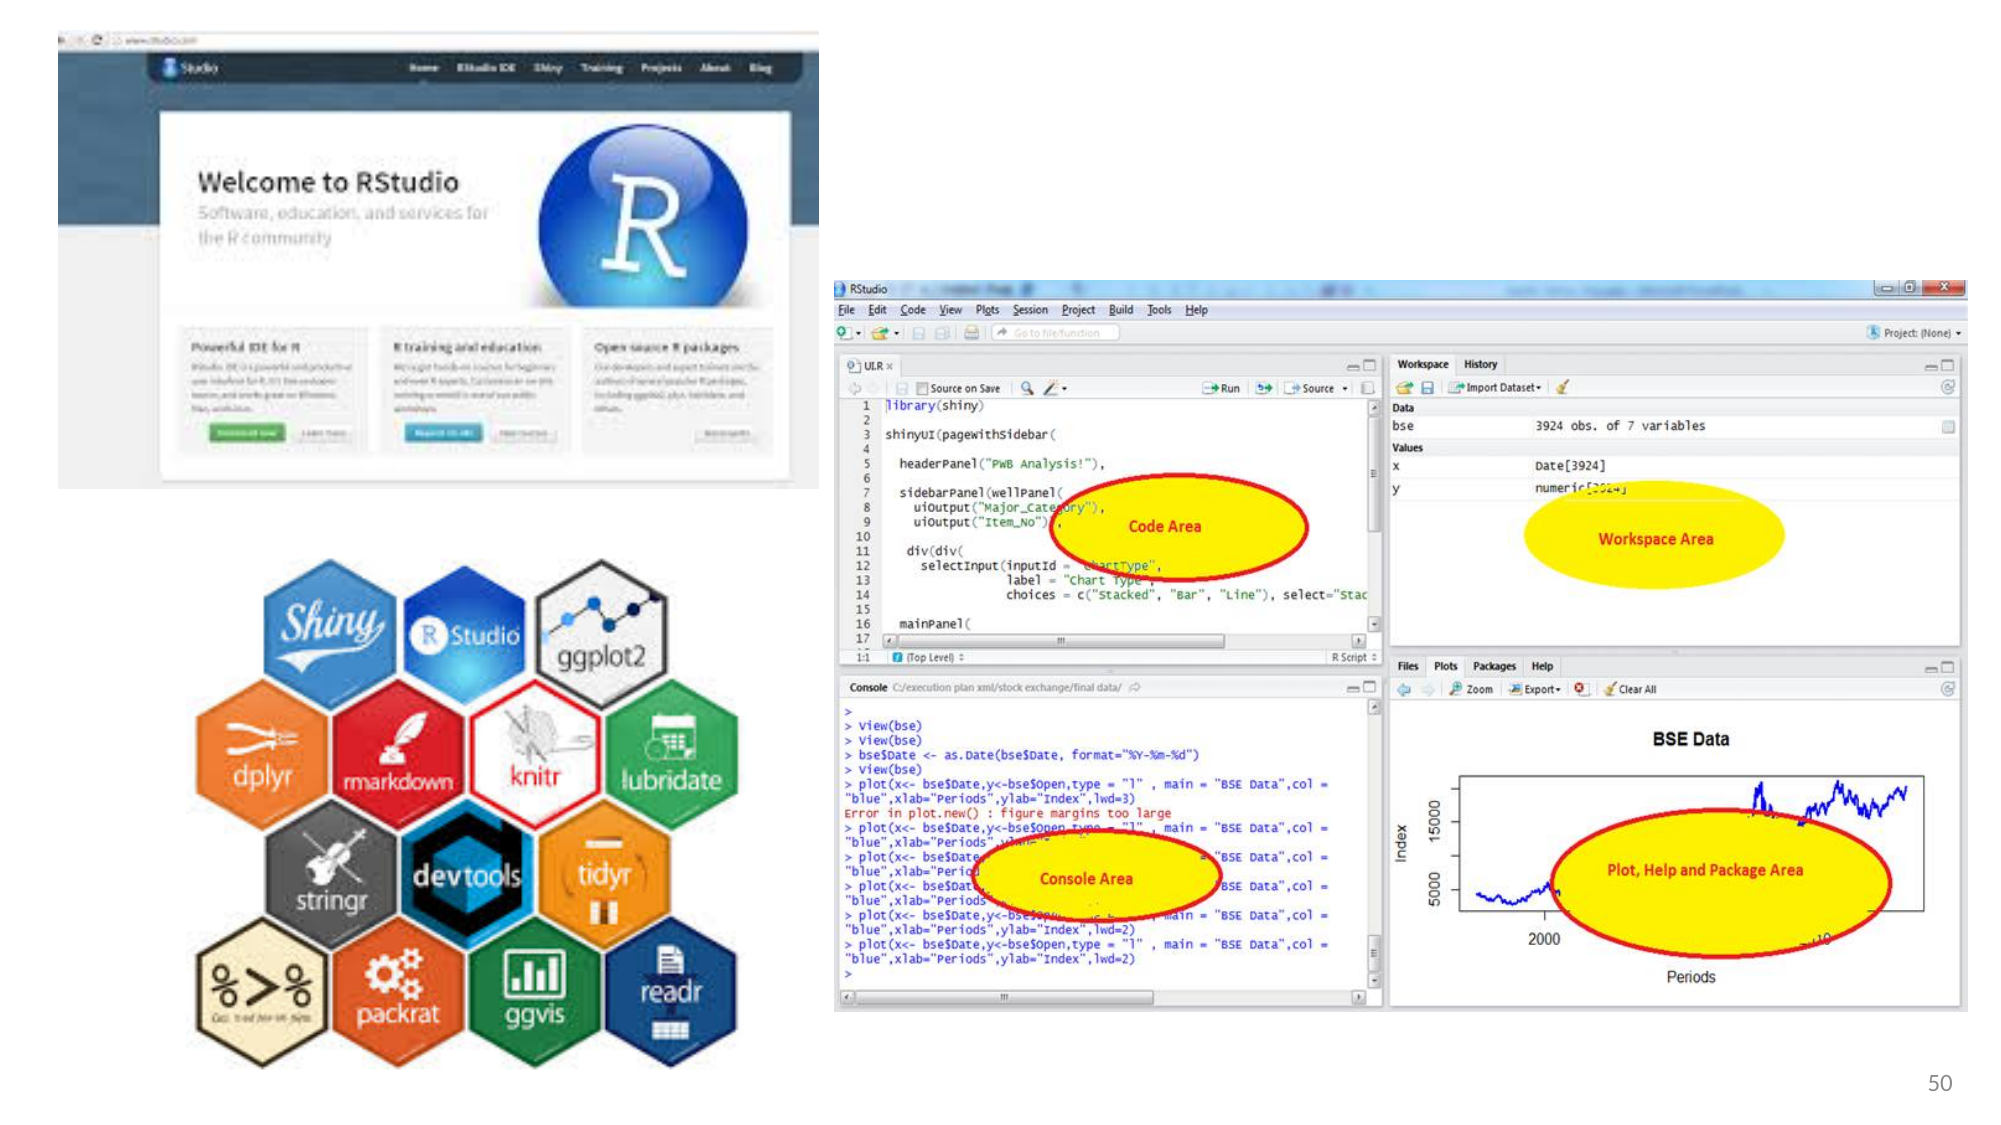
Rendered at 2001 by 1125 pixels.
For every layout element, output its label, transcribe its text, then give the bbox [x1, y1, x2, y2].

picture [58, 30, 819, 489]
slide_number 50 [1518, 1051, 1968, 1112]
picture [834, 280, 1968, 1012]
picture [186, 540, 746, 1082]
